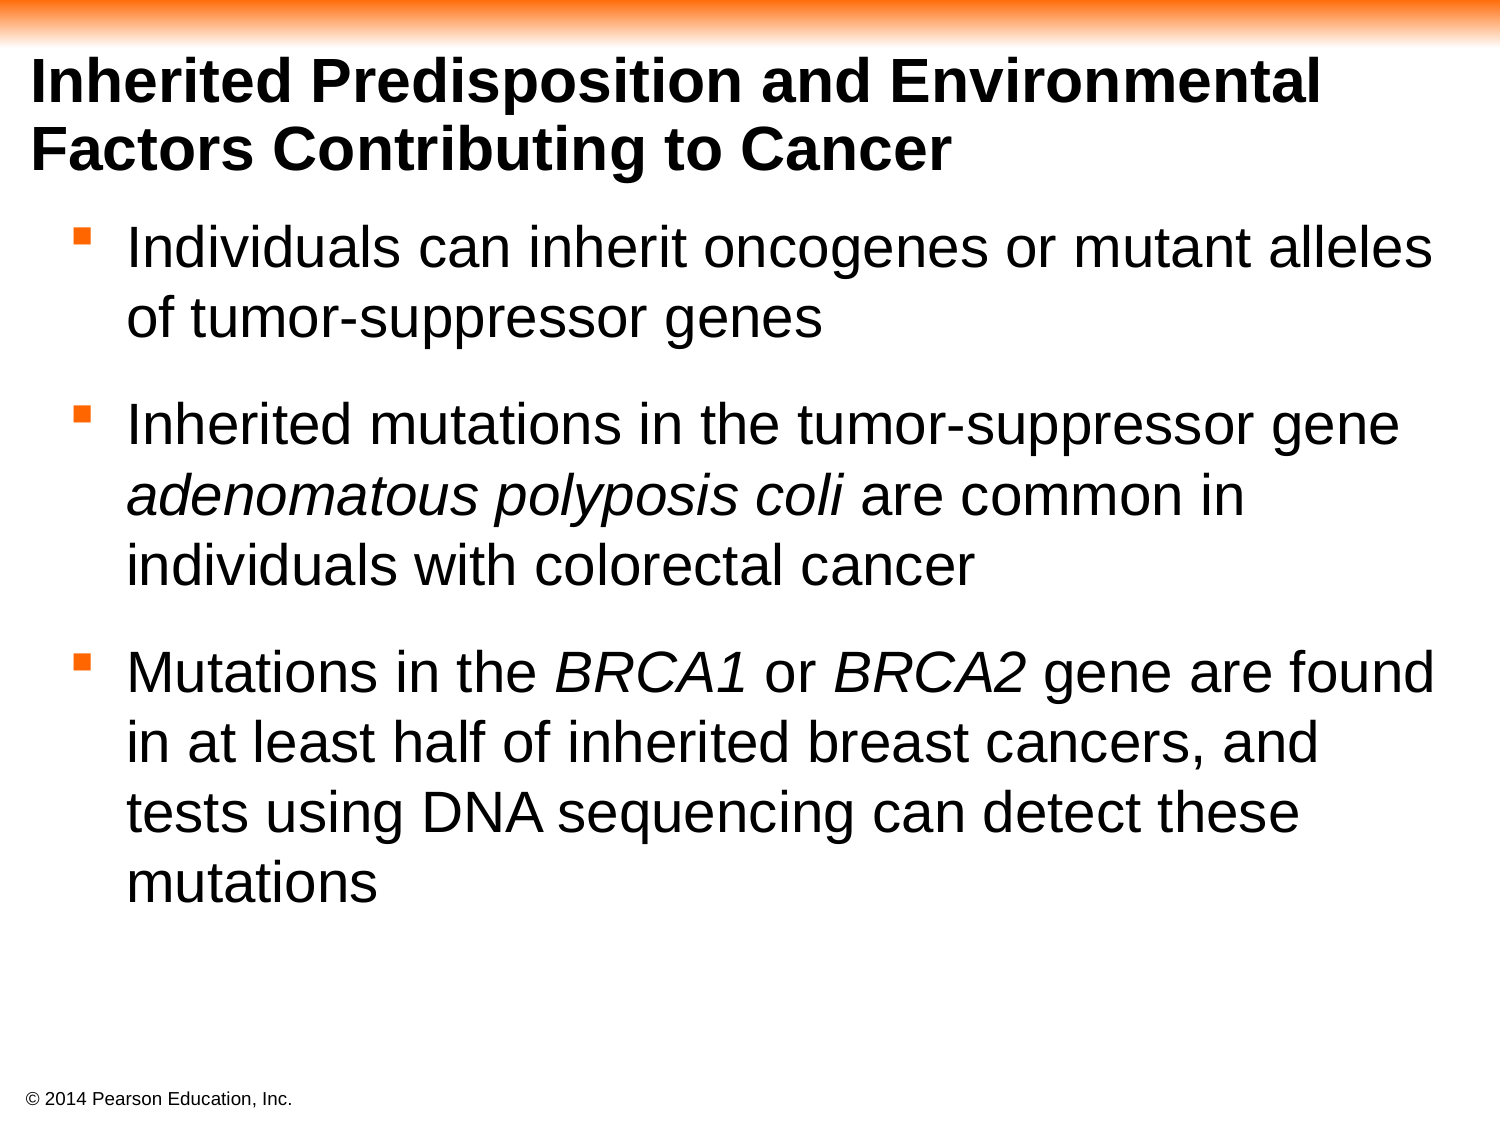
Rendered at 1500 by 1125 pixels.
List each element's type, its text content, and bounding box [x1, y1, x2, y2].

title Inherited Predisposition and Environmental Factors Contributing to Cancer [29, 49, 1470, 184]
list Individuals can inherit oncogenes or mutant alleles of tumor-suppressor genes Inherited mutations in the tumor-suppressor gene adenomatous polyposis coli are common in individuals with colorectal cancer Mutations in the BRCA1 or BRCA2 gene are found in at least half of inherited breast cancers, and tests using DNA sequencing can detect these mutations [69, 208, 1464, 1042]
